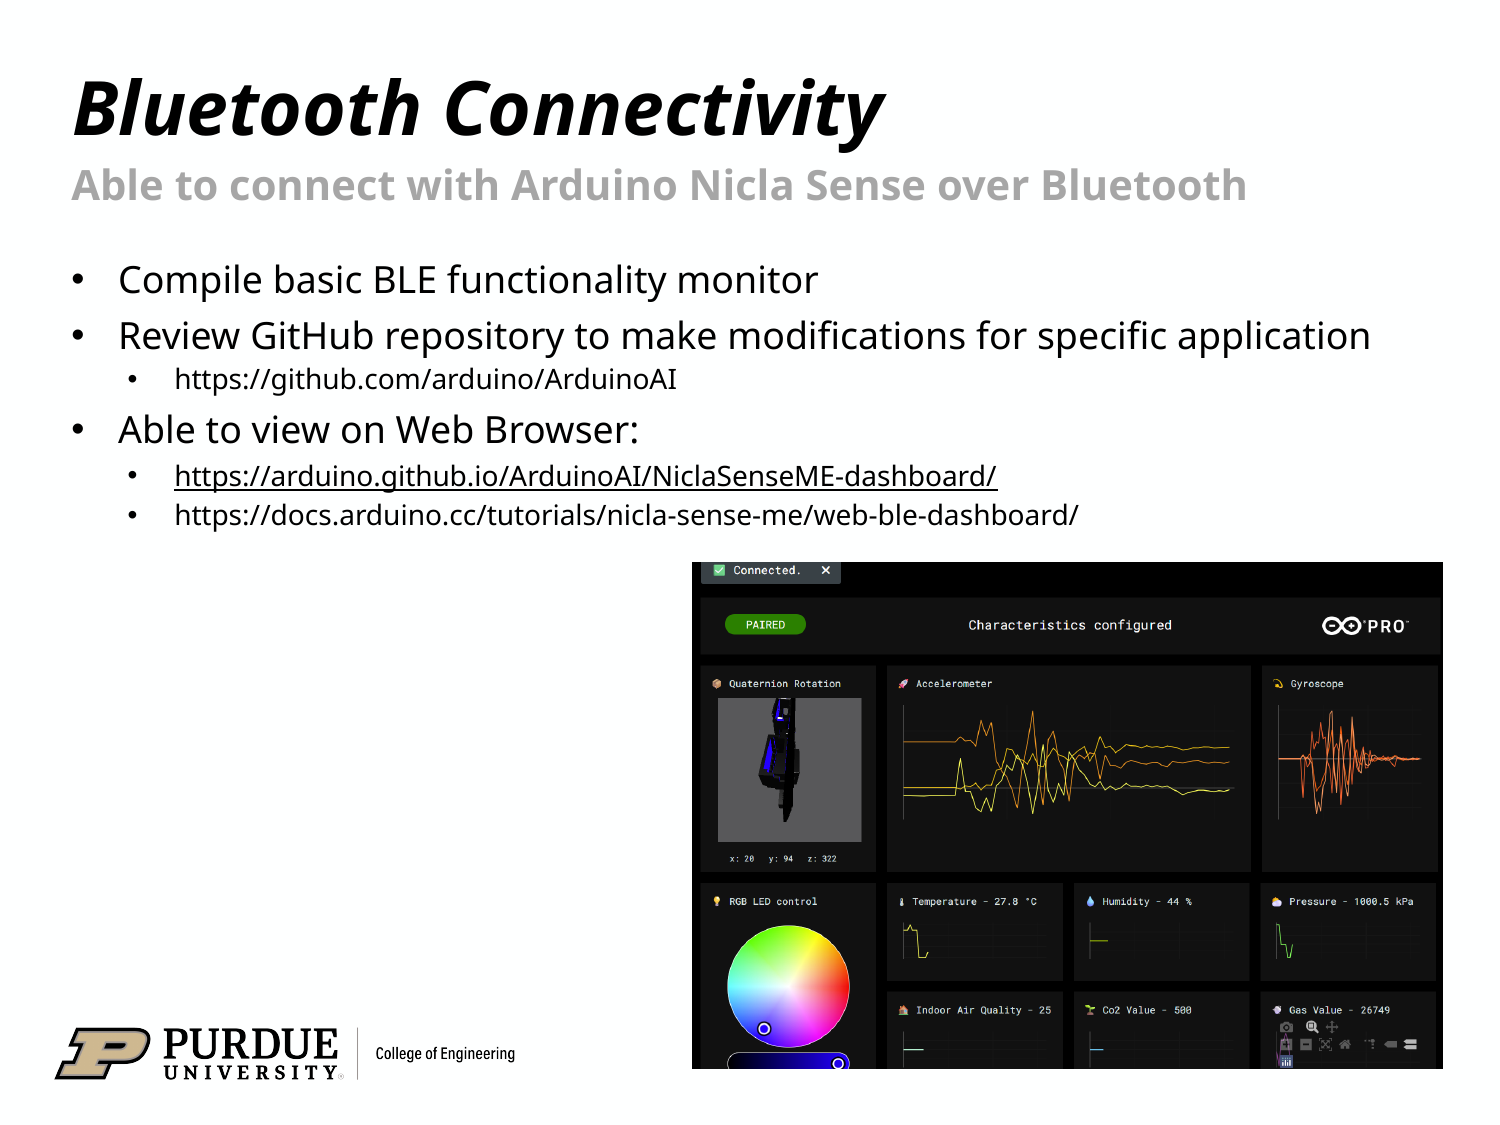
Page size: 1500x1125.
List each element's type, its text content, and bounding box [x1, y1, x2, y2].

picture [692, 562, 1443, 1069]
title Bluetooth Connectivity [57, 63, 1444, 160]
list Compile basic BLE functionality monitor Review GitHub repository to make modifications for specific application https://github.com/arduino/ArduinoAI Able to view on Web Browser: https://arduino.github.io/ArduinoAI/NiclaSenseME-dashboard/ https://docs.arduino.cc/tutorials/nicla-sense-me/web-ble-dashboard/ [56, 253, 1443, 984]
footer 3/31/23 ‹#› [1223, 1032, 1444, 1086]
picture [54, 1025, 593, 1083]
list Able to connect with Arduino Nicla Sense over Bluetooth [56, 156, 1444, 217]
